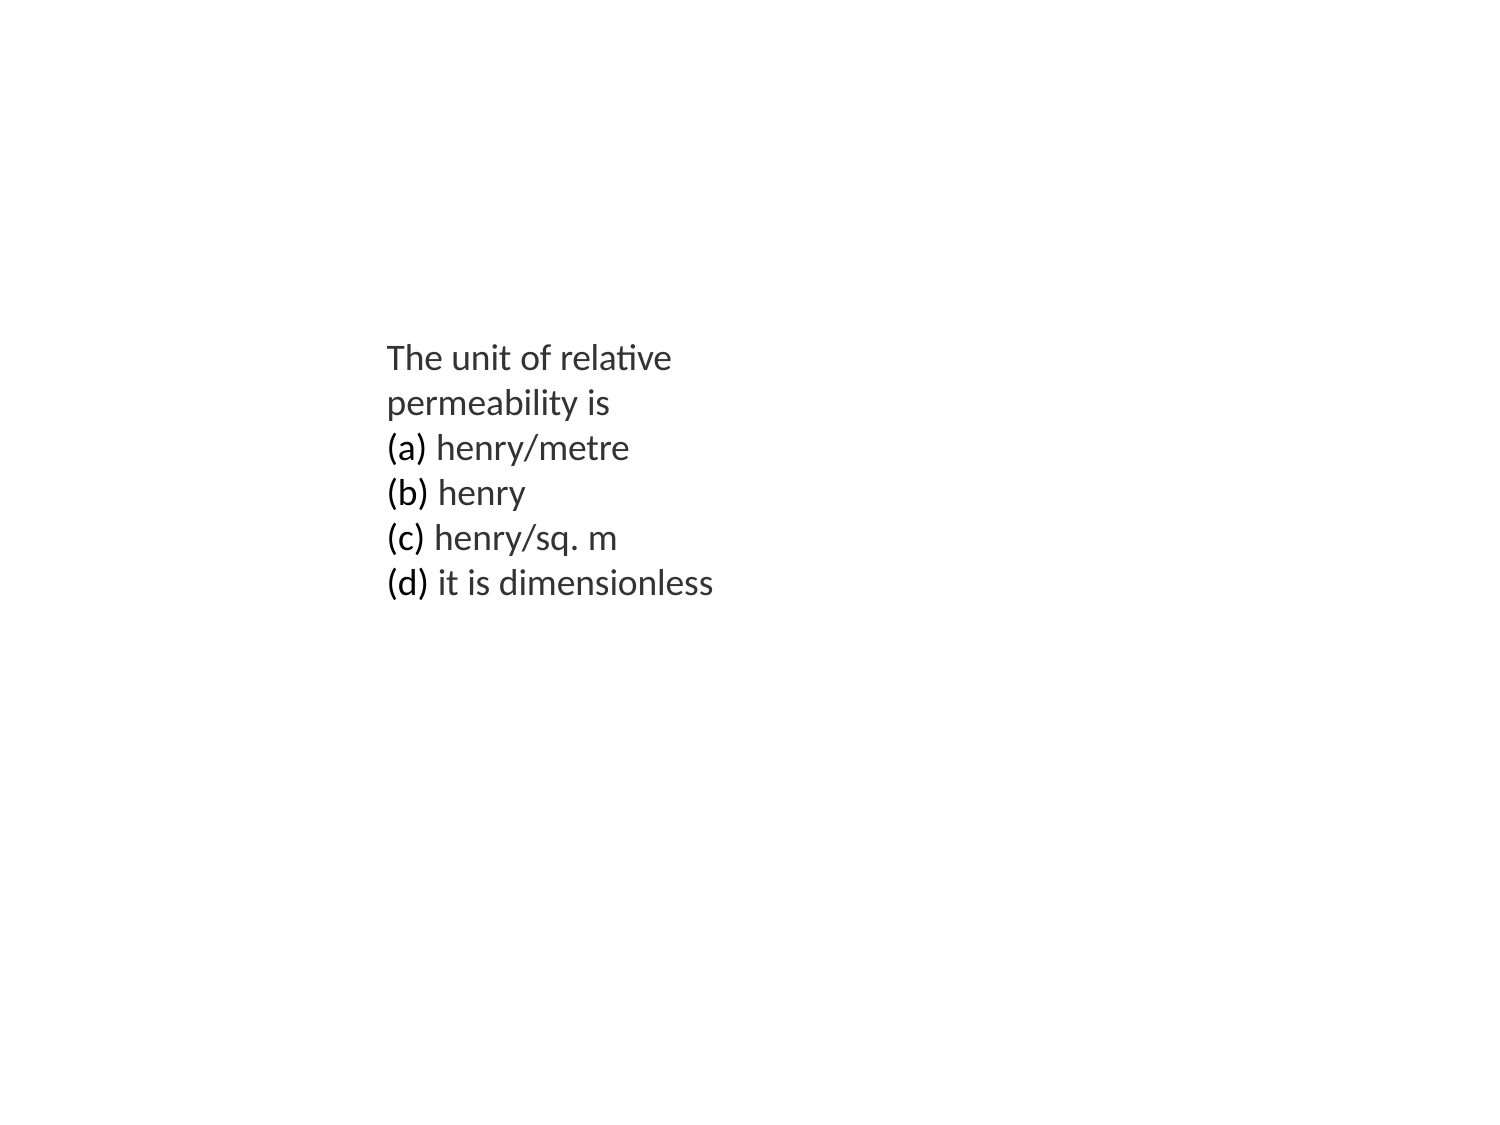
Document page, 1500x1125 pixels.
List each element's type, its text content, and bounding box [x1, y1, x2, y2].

text_box The unit of relative permeability is henry/metre henry henry/sq. m it is dimensionless [384, 330, 779, 603]
